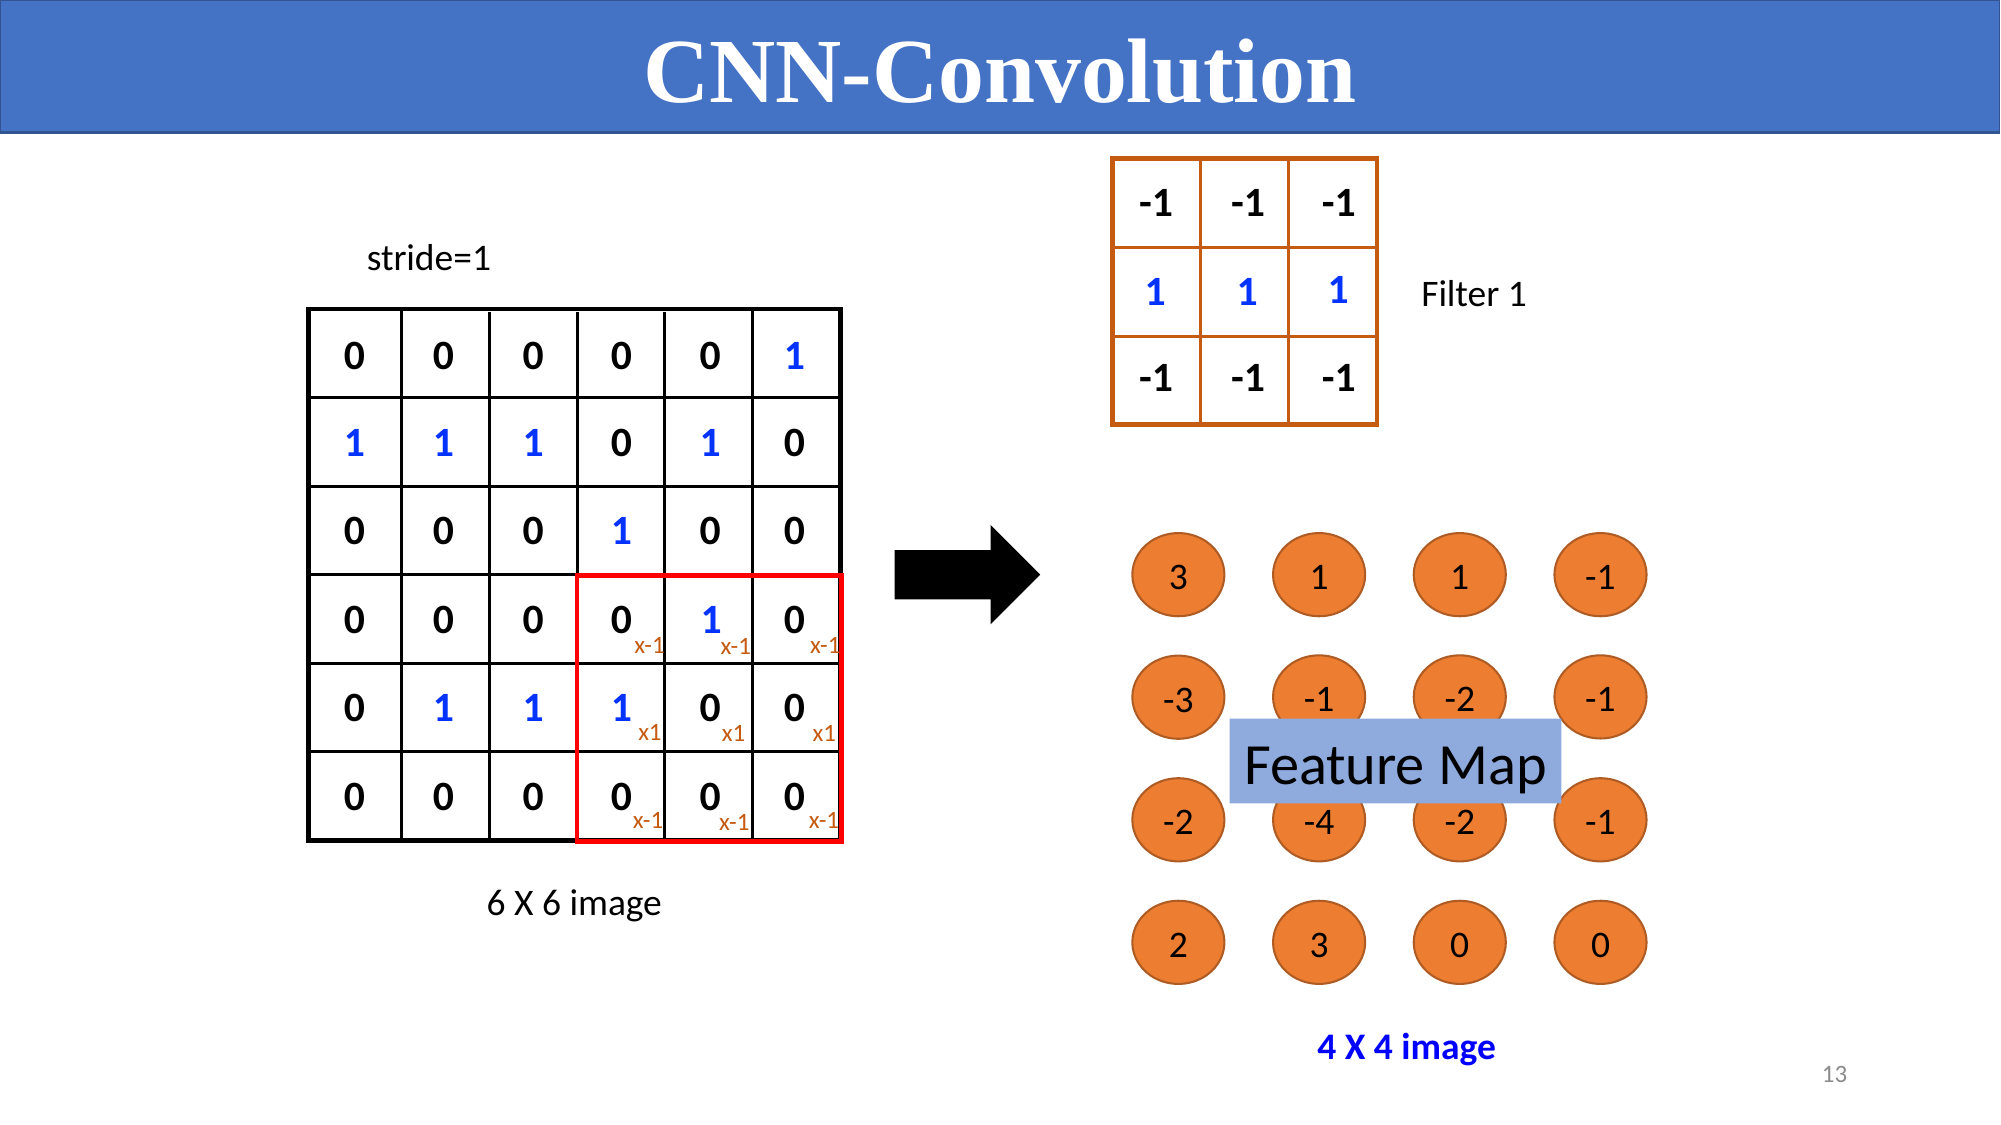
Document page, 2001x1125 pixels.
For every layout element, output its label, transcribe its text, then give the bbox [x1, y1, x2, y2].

text_box stride=1 [352, 225, 507, 286]
slide_number 13 [1412, 1042, 1863, 1103]
text_box -1 [1272, 654, 1367, 718]
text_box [308, 308, 841, 844]
text_box -2 [1412, 654, 1507, 718]
text_box 4 X 4 image [1302, 1014, 1512, 1075]
text_box -1 [1553, 654, 1648, 740]
text_box -3 [1131, 654, 1226, 740]
text_box -1 [1553, 777, 1648, 863]
text_box 0 [1553, 899, 1648, 985]
text_box 3 [1131, 532, 1226, 618]
text_box -1 [1553, 532, 1648, 618]
text_box 2 [1131, 899, 1226, 985]
text_box -2 [1131, 777, 1226, 863]
text_box -2 [1412, 804, 1507, 863]
text_box Feature Map [1229, 718, 1562, 804]
text_box 6 X 6 image [471, 870, 678, 931]
text_box -4 [1272, 804, 1367, 863]
text_box 1 [1412, 532, 1507, 618]
text_box 1 [1272, 532, 1367, 618]
text_box [894, 524, 1041, 625]
text_box 3 [1272, 899, 1367, 985]
text_box Filter 1 [1406, 261, 1542, 321]
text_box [577, 575, 858, 844]
text_box 0 [1412, 899, 1507, 985]
text_box CNN-Convolution [0, 0, 2000, 134]
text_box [1112, 158, 1378, 425]
